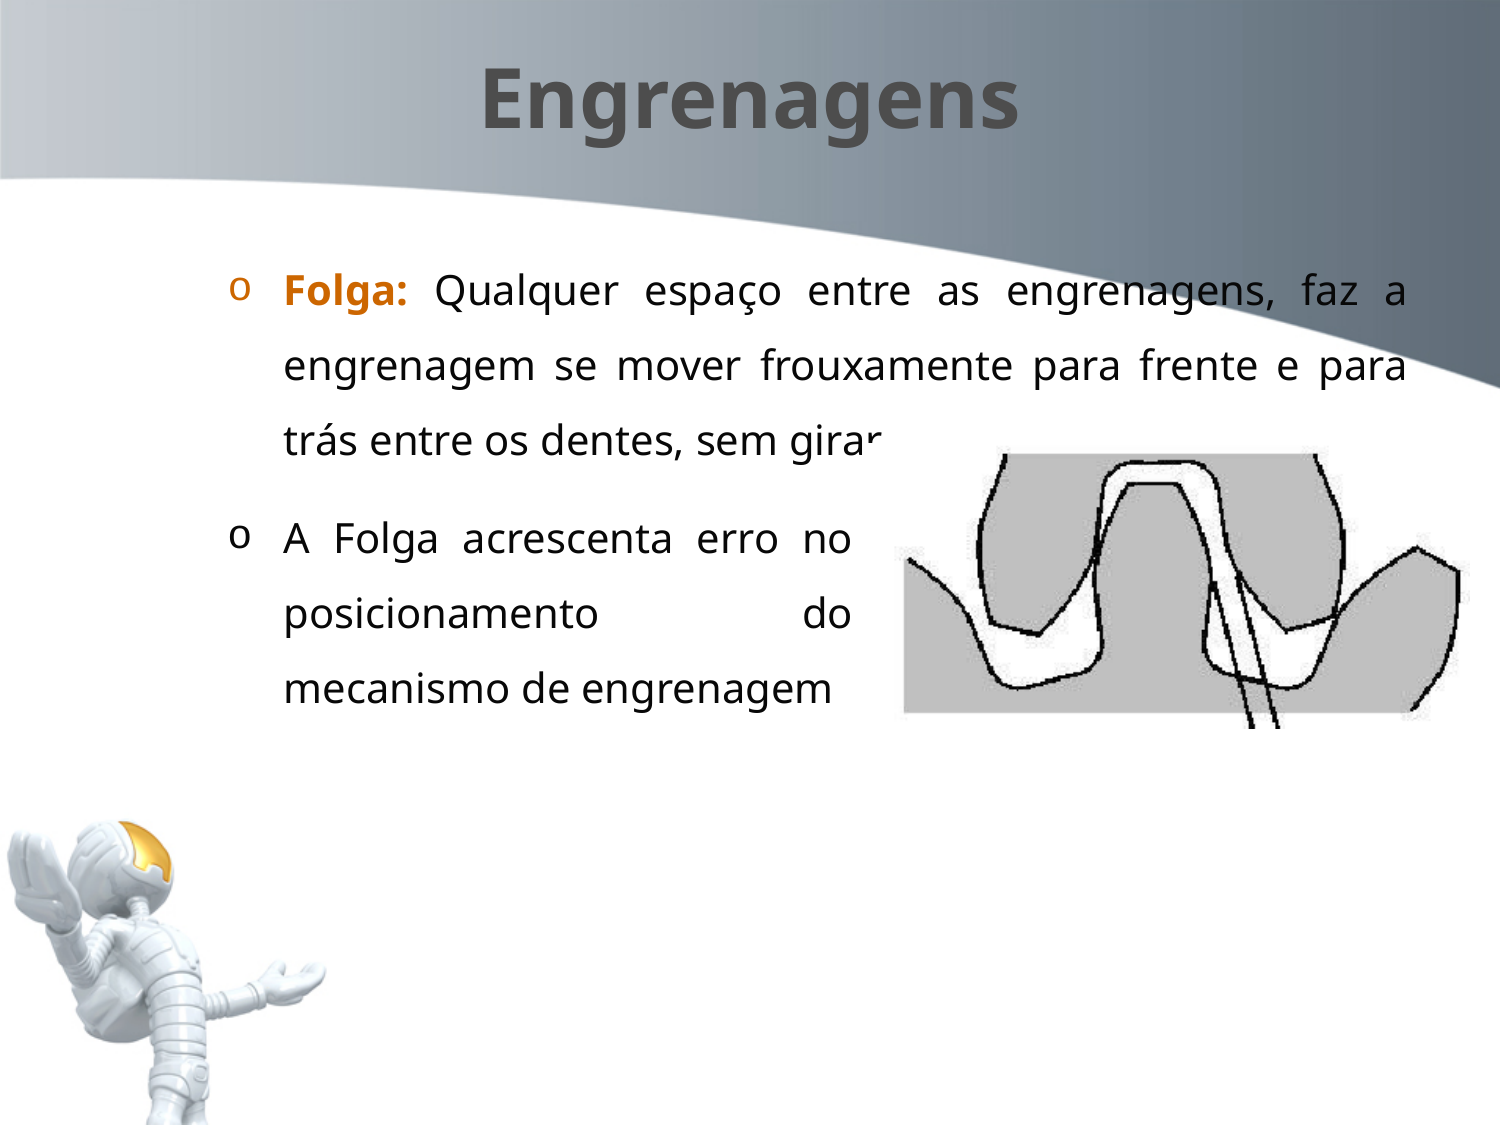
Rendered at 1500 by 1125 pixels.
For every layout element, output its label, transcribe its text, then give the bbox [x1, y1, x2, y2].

picture [0, 0, 1500, 1125]
title Engrenagens [212, 53, 1288, 138]
text_box A Folga acrescenta erro no posicionamento do mecanismo de engrenagem [212, 479, 869, 740]
list Folga: Qualquer espaço entre as engrenagens, faz a engrenagem se mover frouxamente para frente e para trás entre os dentes, sem girar. [212, 231, 1424, 479]
